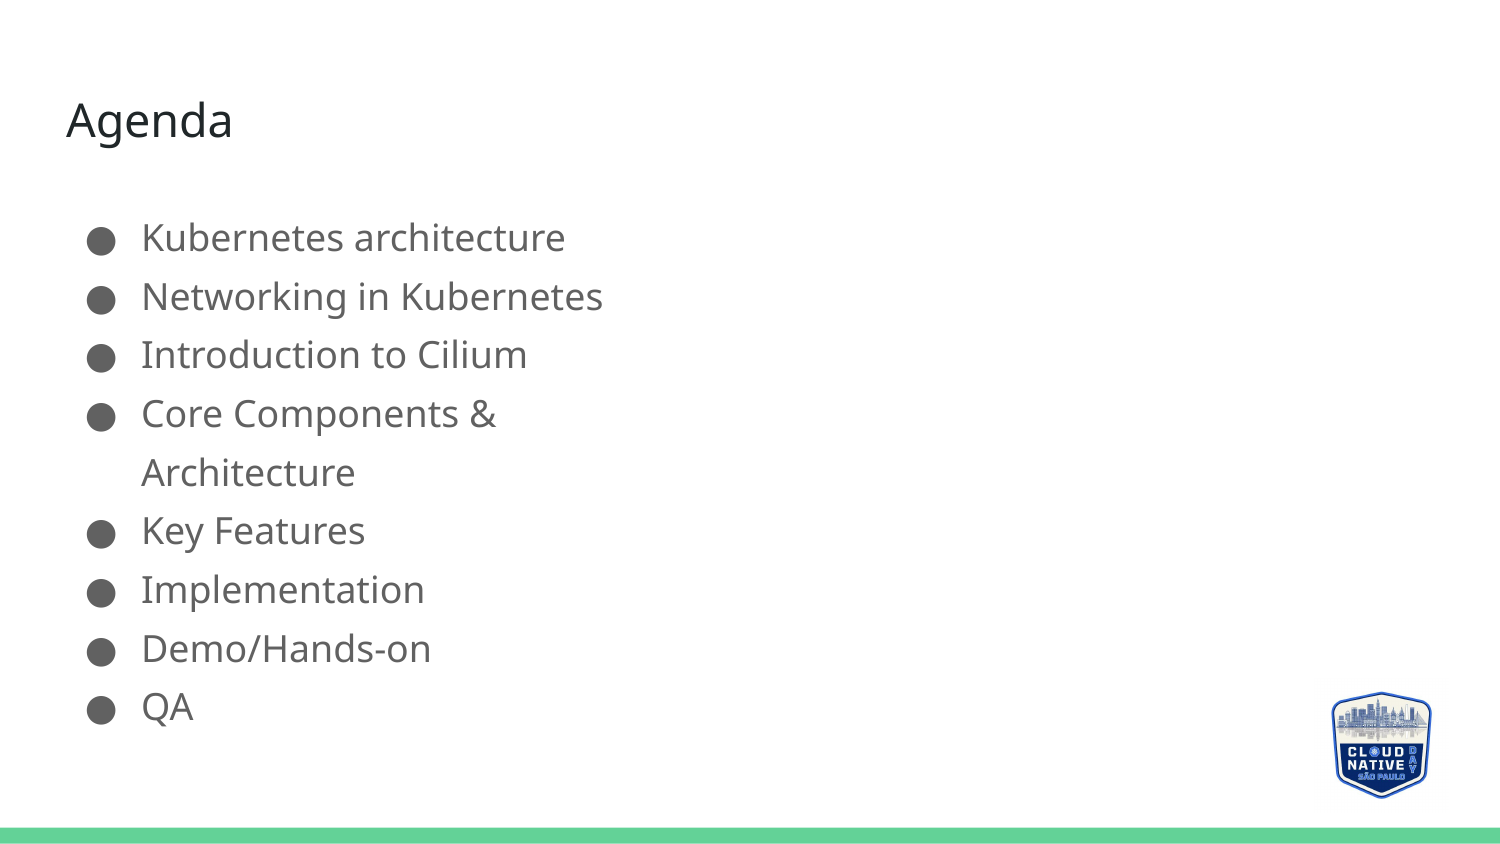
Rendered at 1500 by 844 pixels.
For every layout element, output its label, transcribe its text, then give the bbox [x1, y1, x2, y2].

title Agenda [51, 72, 1449, 167]
list Kubernetes architecture Networking in Kubernetes Introduction to Cilium Core Components & Architecture Key Features Implementation Demo/Hands-on QA [51, 189, 709, 750]
picture [1314, 678, 1450, 813]
